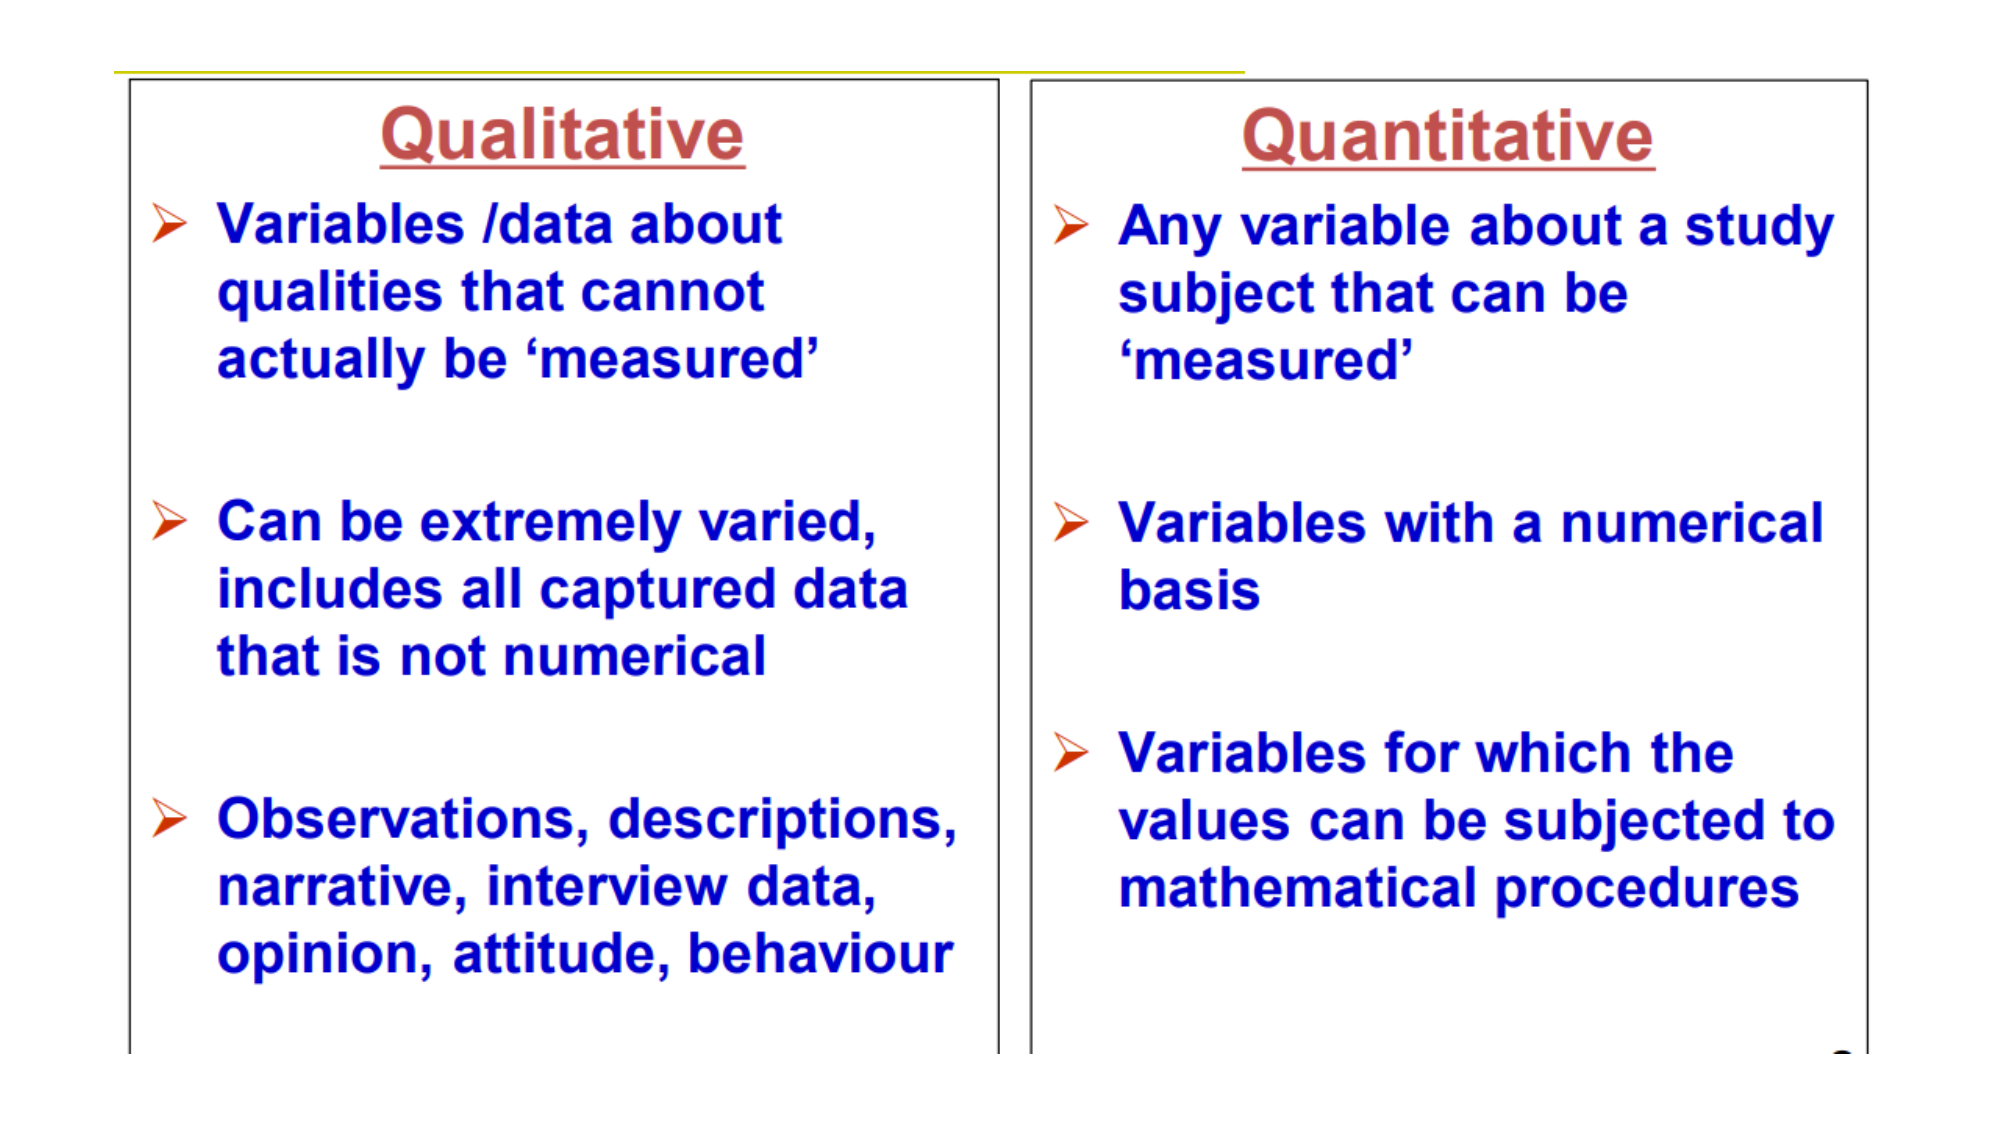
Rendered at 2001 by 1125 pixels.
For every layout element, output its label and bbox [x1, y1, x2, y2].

picture [113, 71, 1886, 1054]
